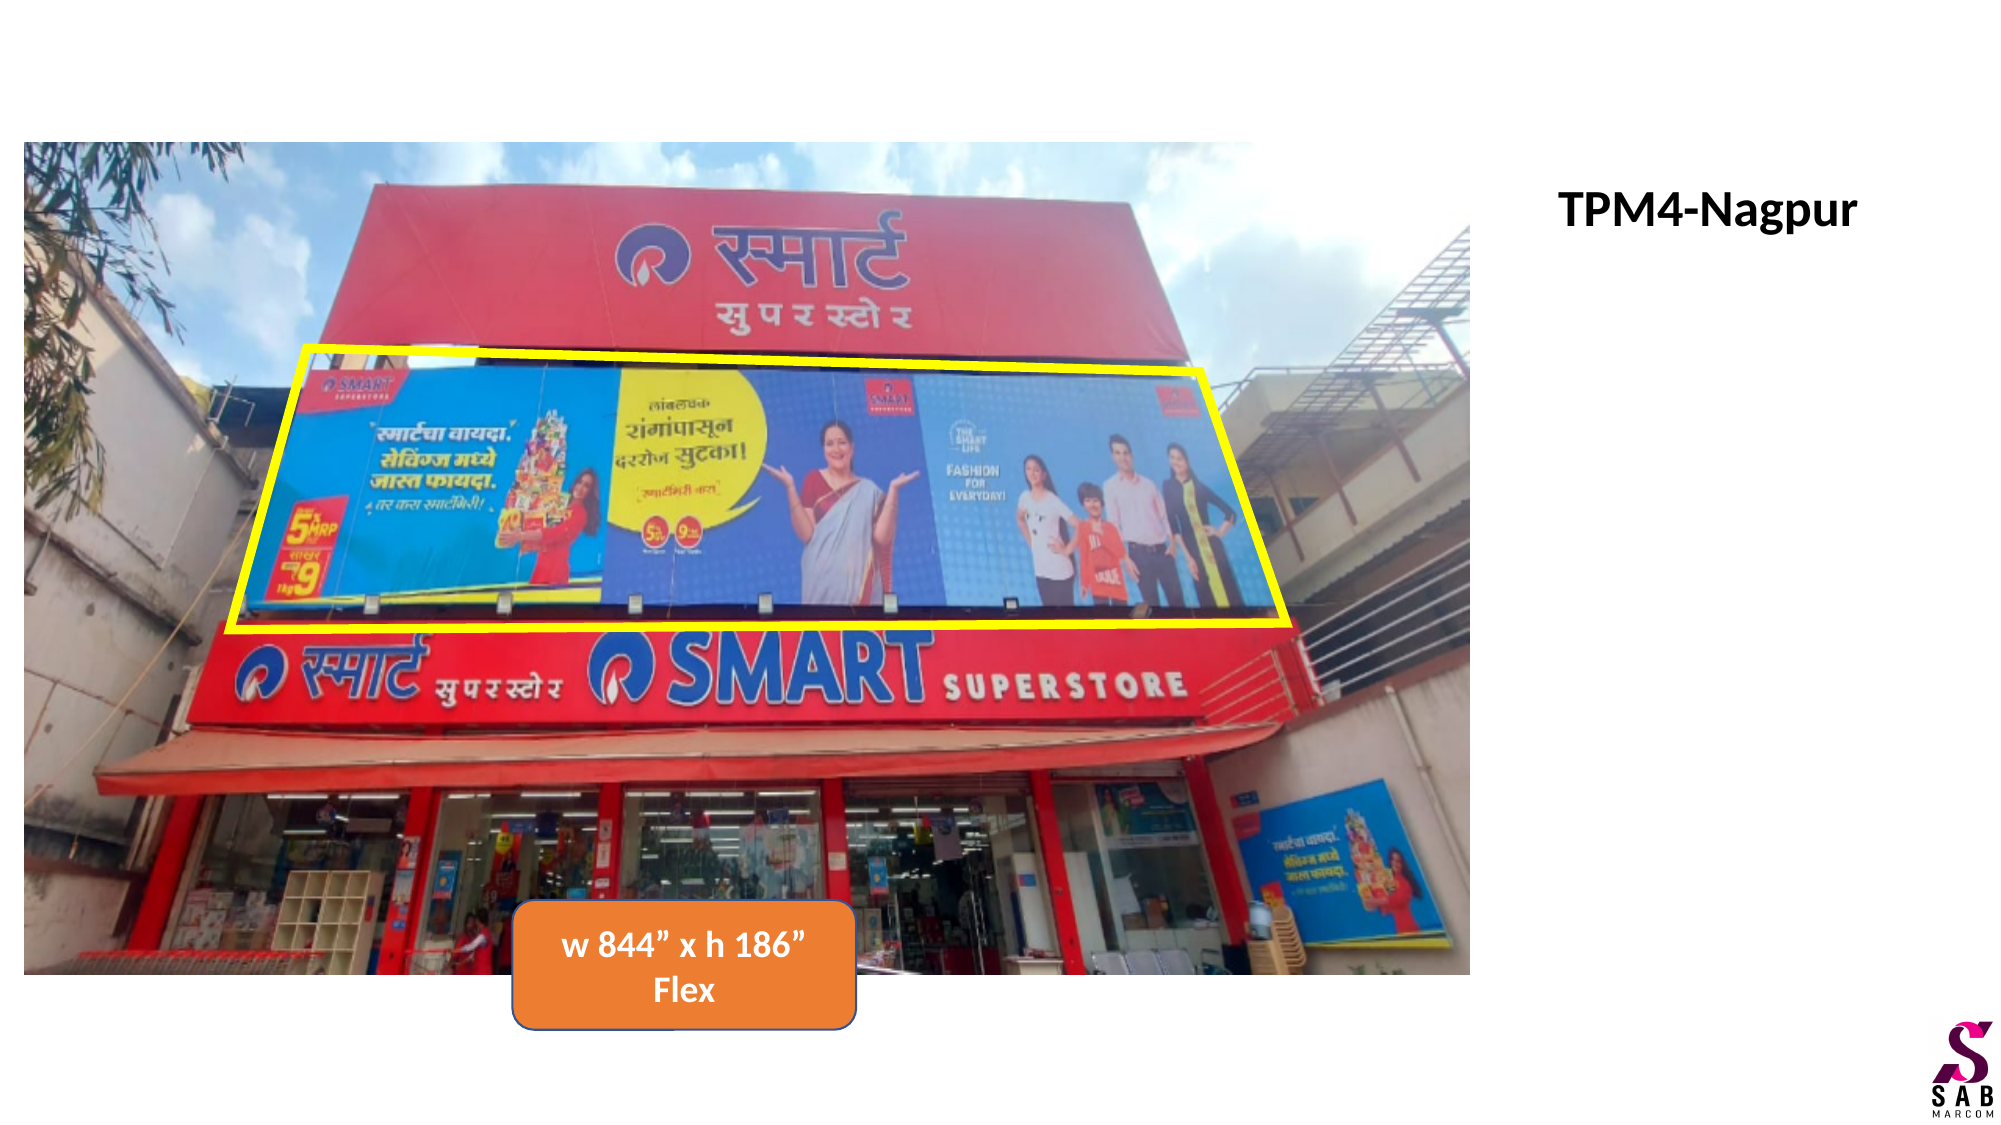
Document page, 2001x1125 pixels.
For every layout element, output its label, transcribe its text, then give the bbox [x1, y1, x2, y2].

text_box [1541, 173, 1999, 751]
picture [1924, 1012, 2000, 1125]
text_box w 844” x h 186” Flex [511, 975, 858, 1031]
picture [24, 141, 1470, 975]
